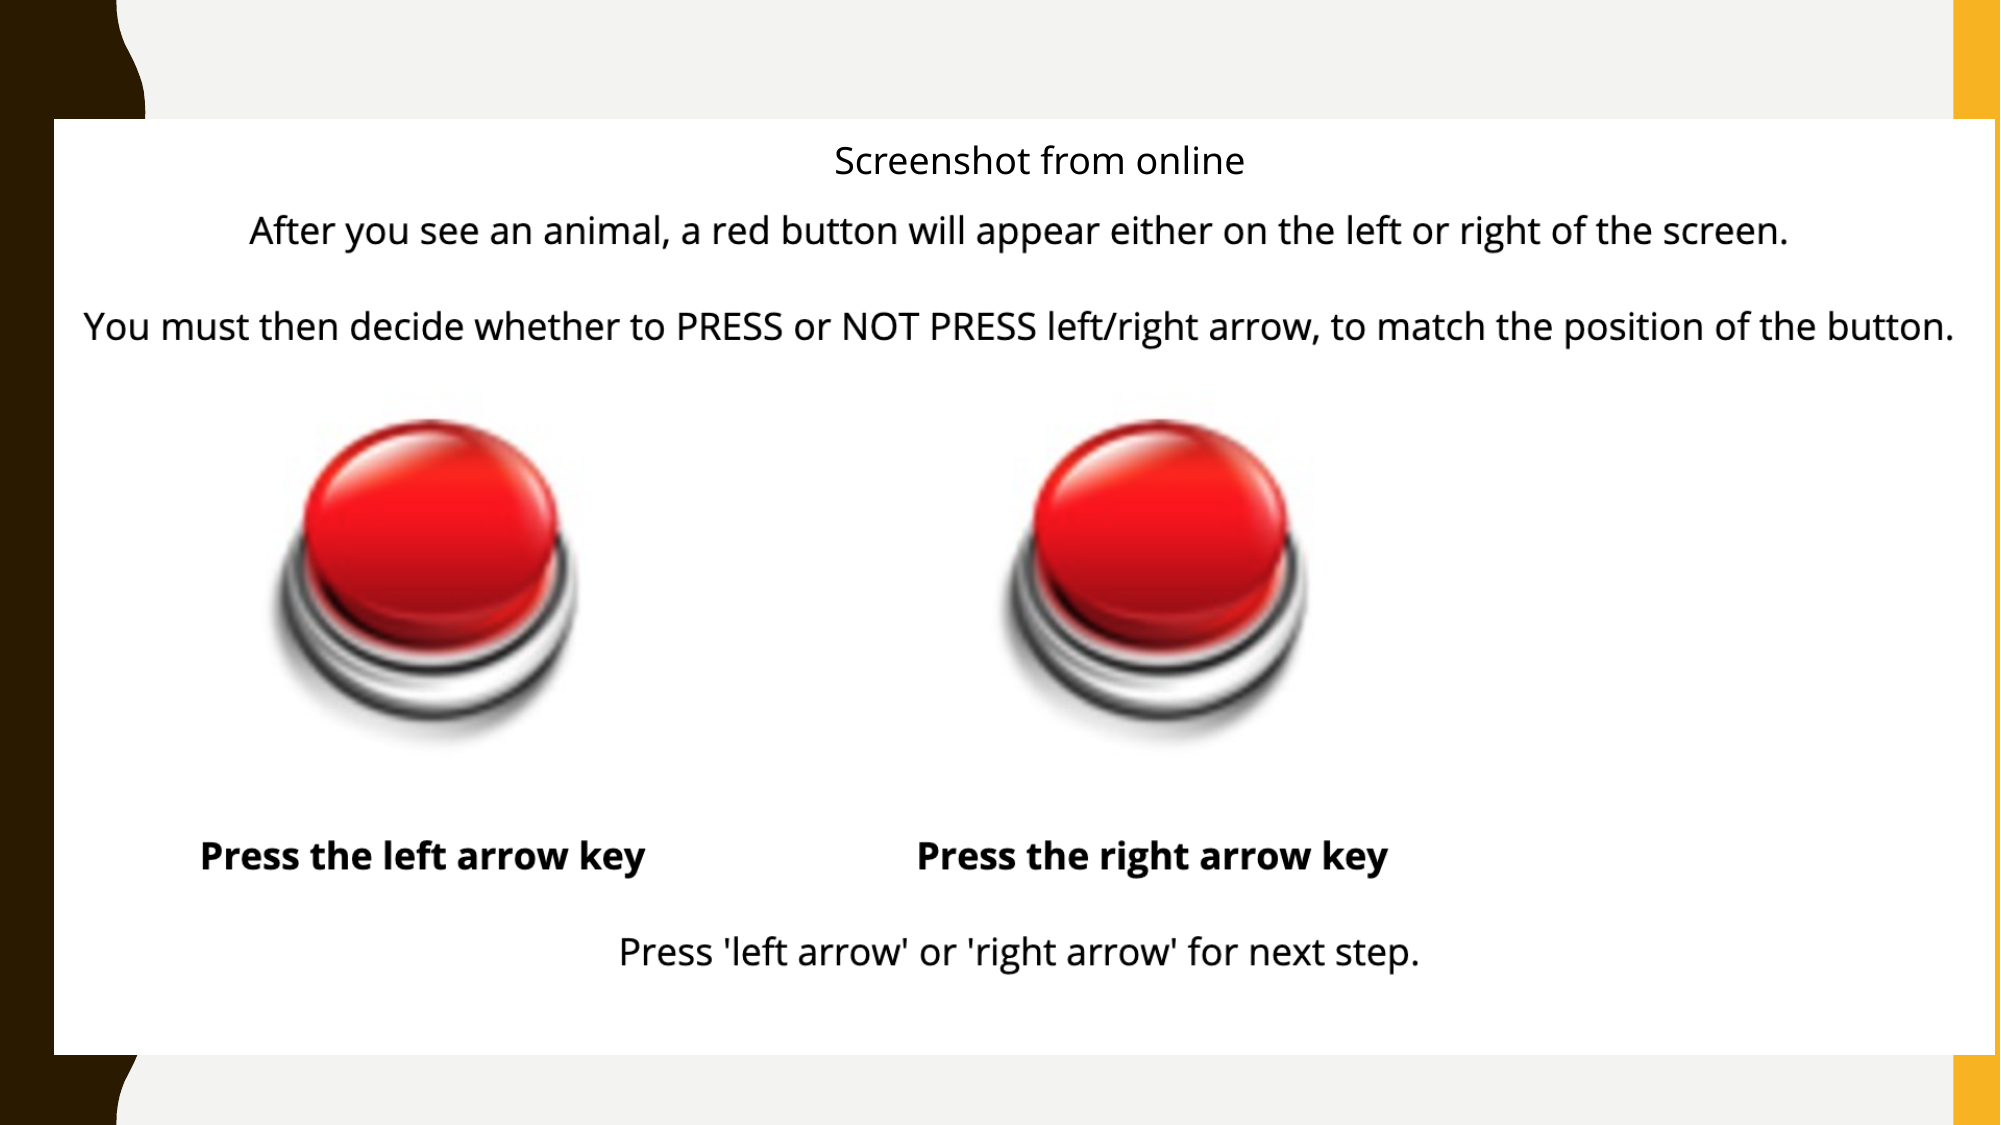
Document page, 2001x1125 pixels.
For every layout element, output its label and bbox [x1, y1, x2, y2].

picture [54, 119, 1995, 1055]
